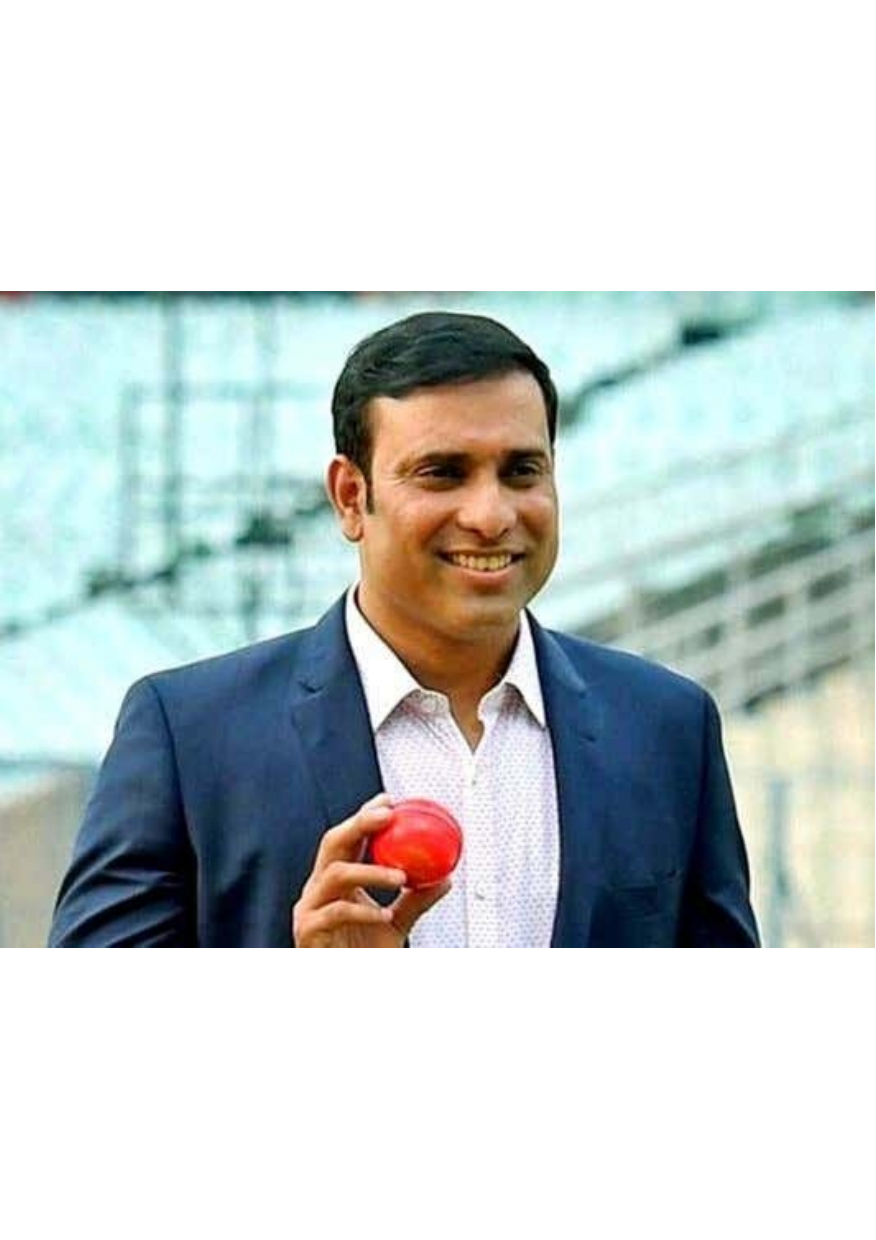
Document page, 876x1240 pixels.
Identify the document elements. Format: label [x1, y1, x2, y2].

picture [0, 291, 875, 949]
